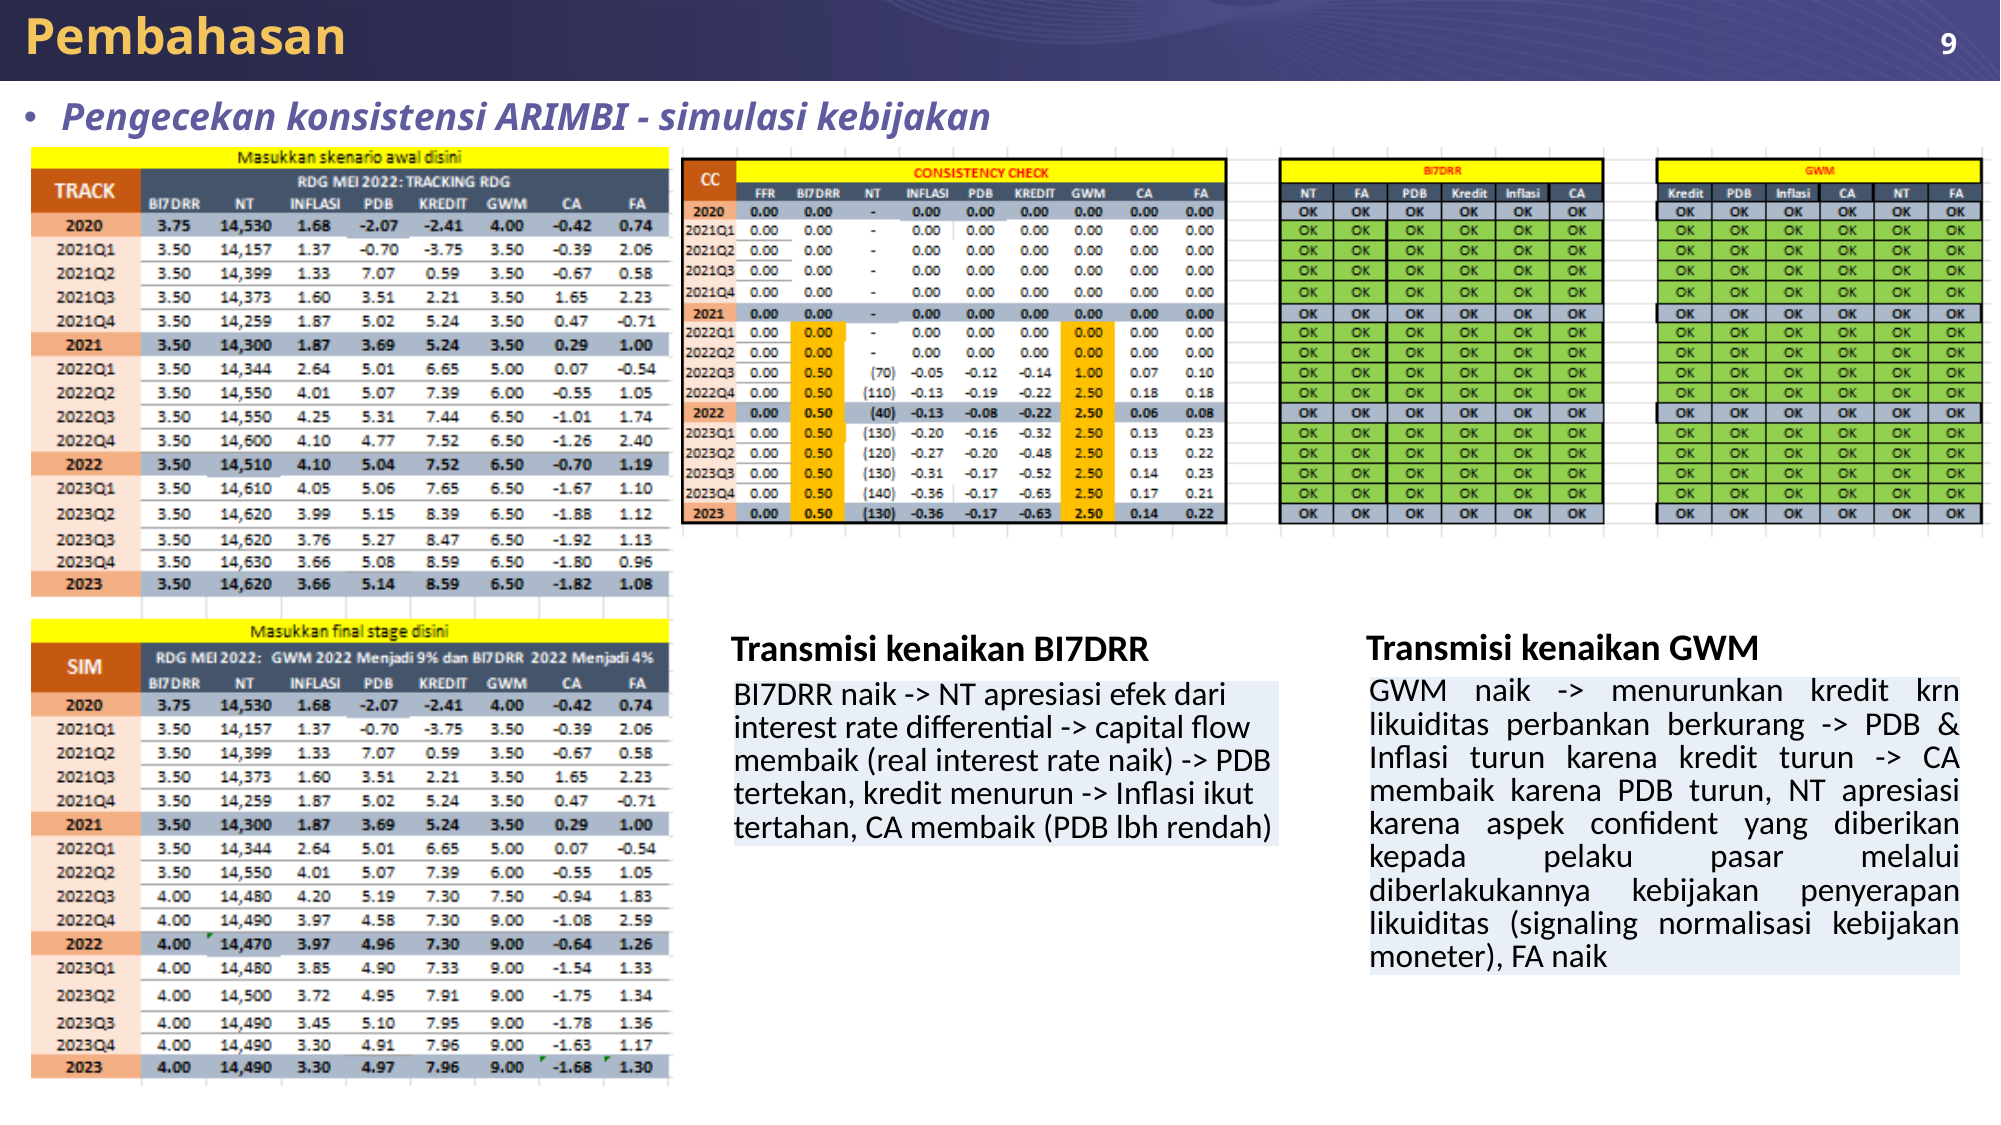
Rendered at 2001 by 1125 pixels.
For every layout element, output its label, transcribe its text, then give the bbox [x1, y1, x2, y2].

text_box Transmisi kenaikan BI7DRR [716, 616, 1263, 677]
table_header GWM naik -> menurunkan kredit krn likuiditas perbankan berkurang -> PDB & Inflasi turun karena kredit turun -> CA membaik karena PDB turun, NT apresiasi karena aspek confident yang diberikan kepada pelaku pasar melalui diberlakukannya kebijakan penyerapan likuiditas (signaling normalisasi kebijakan moneter), FA naik [1370, 677, 1960, 975]
picture [681, 147, 1991, 537]
text_box Transmisi kenaikan GWM [1351, 615, 1912, 676]
title Pembahasan [9, 4, 1850, 74]
picture [31, 147, 673, 1086]
table_header BI7DRR naik -> NT apresiasi efek dari interest rate differential -> capital flow membaik (real interest rate naik) -> PDB tertekan, kredit menurun -> Inflasi ikut tertahan, CA membaik (PDB lbh rendah) [734, 681, 1279, 846]
picture [0, 0, 2000, 81]
list Pengecekan konsistensi ARIMBI - simulasi kebijakan [9, 91, 1983, 148]
